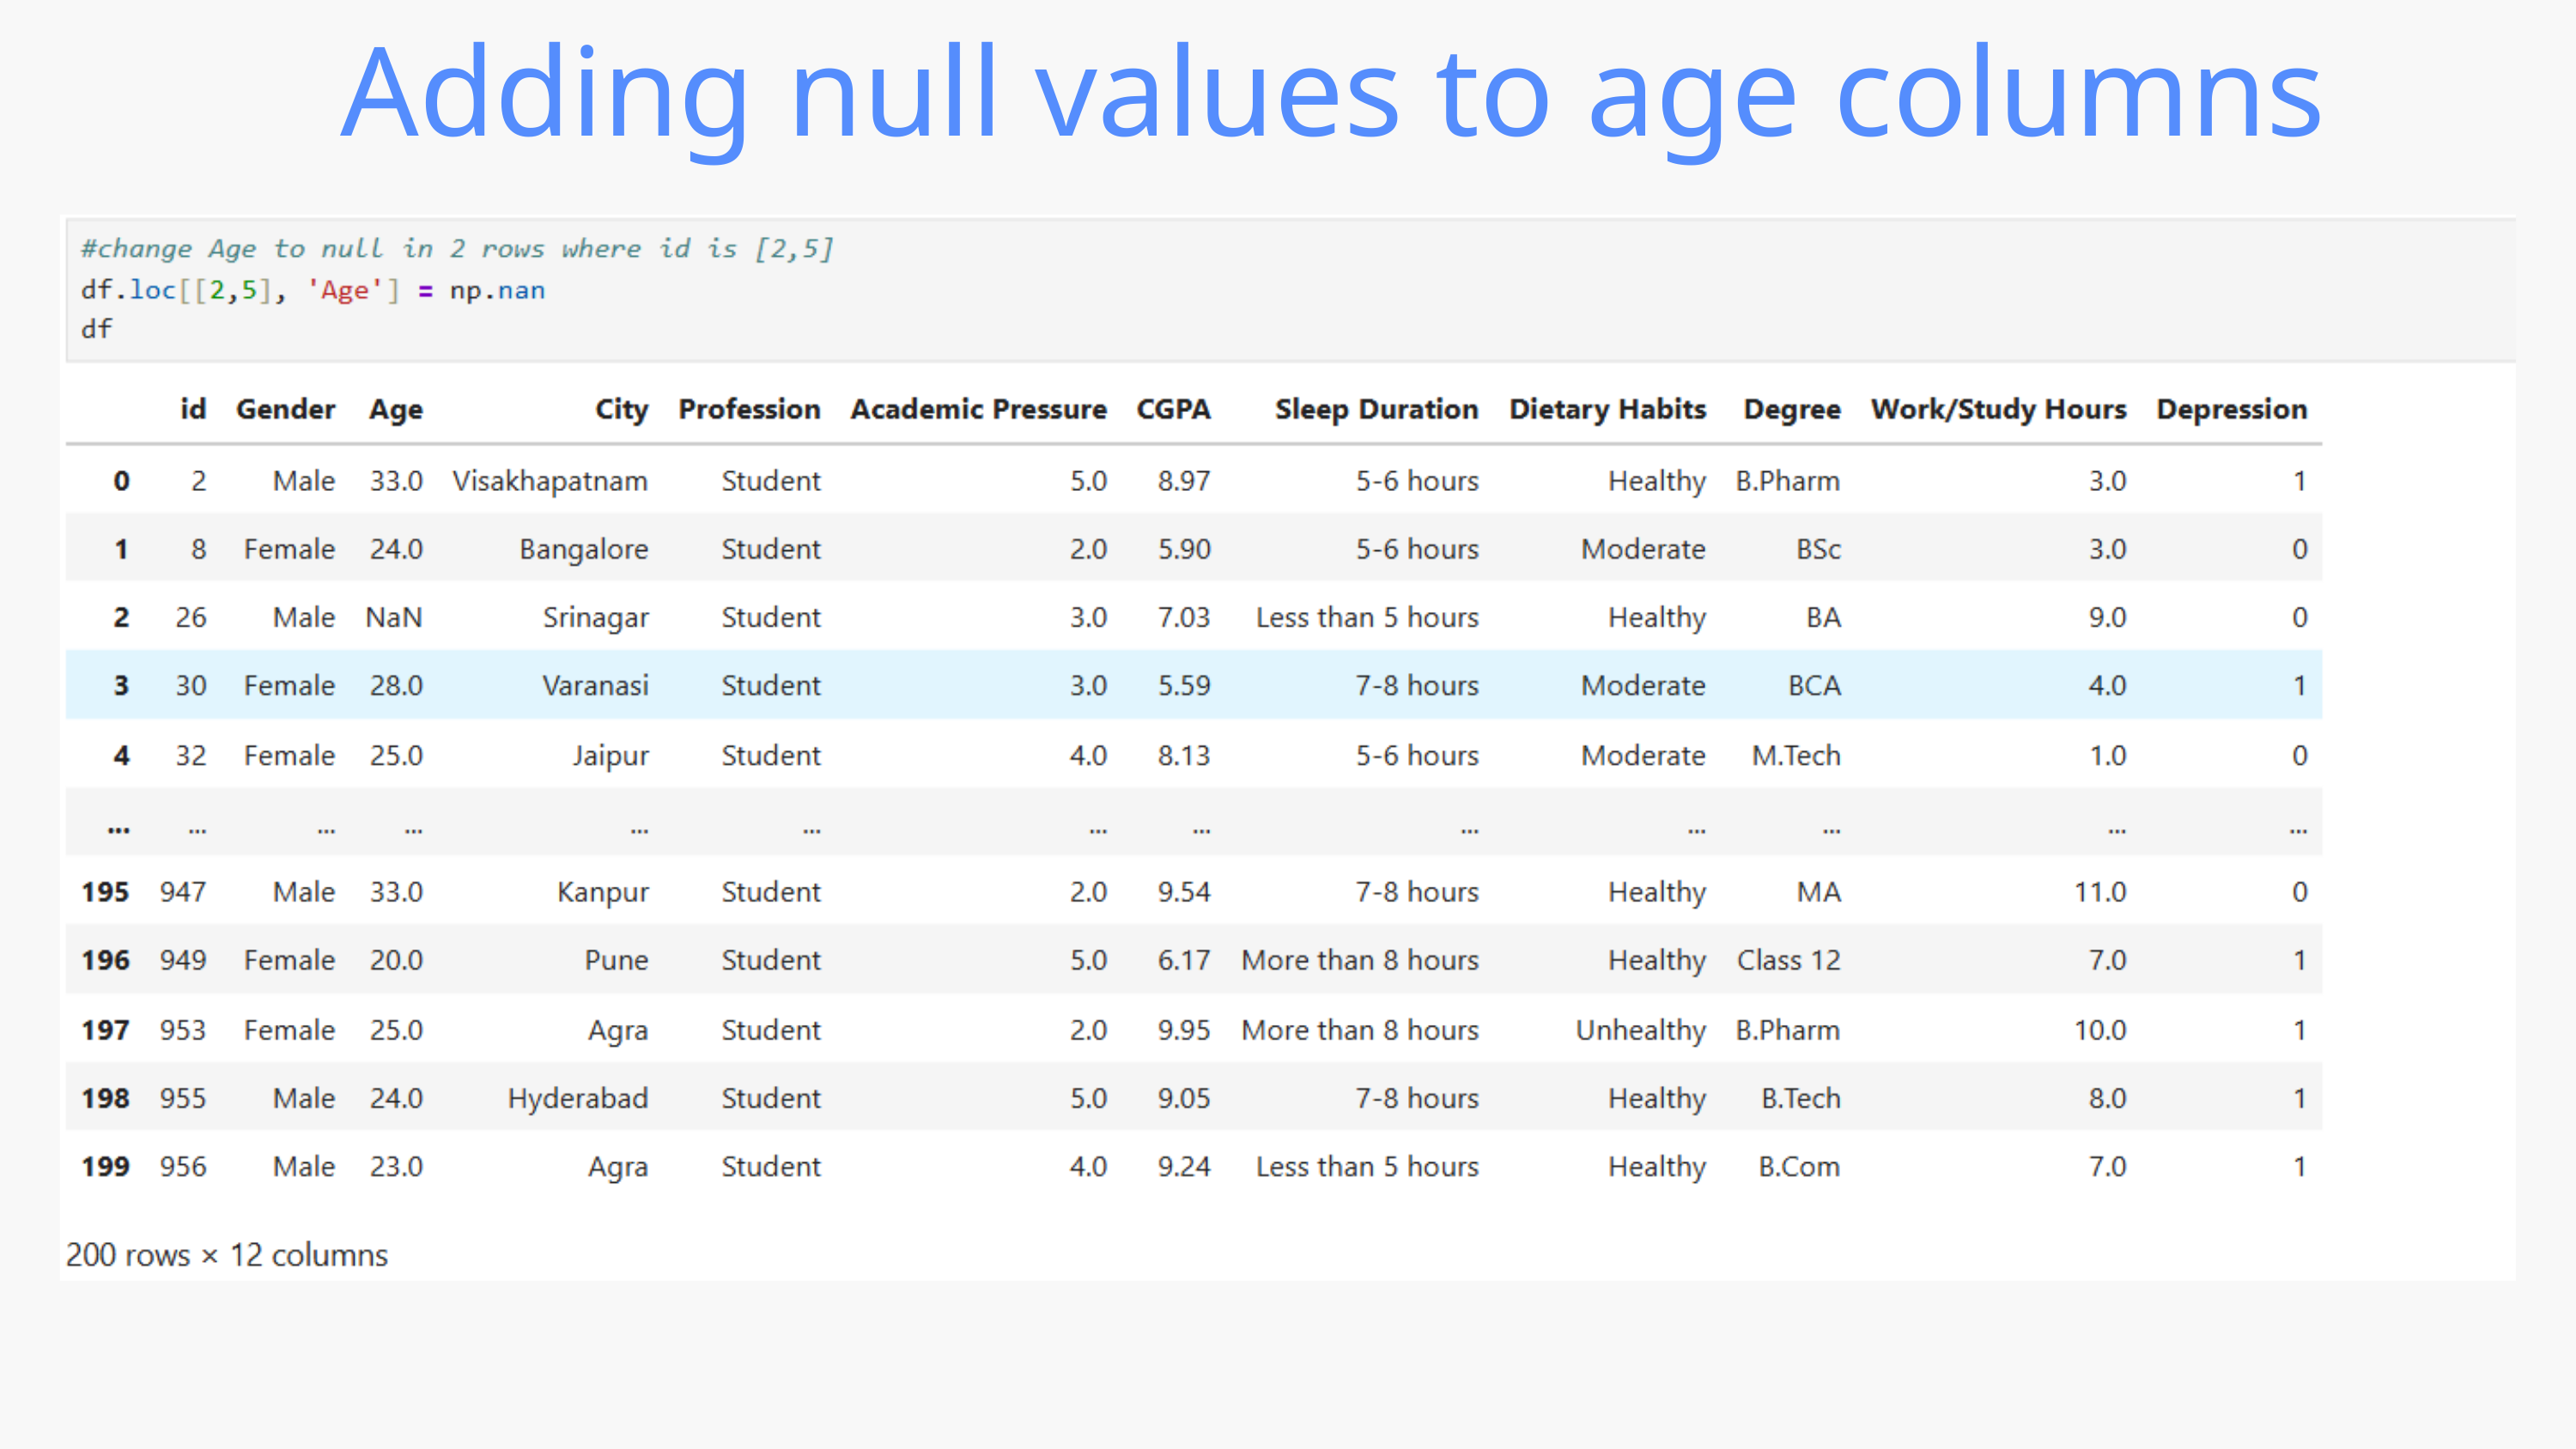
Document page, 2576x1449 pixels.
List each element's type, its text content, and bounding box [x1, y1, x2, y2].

text_box [59, 215, 2517, 1281]
text_box Adding null values to age columns [144, 28, 2556, 161]
